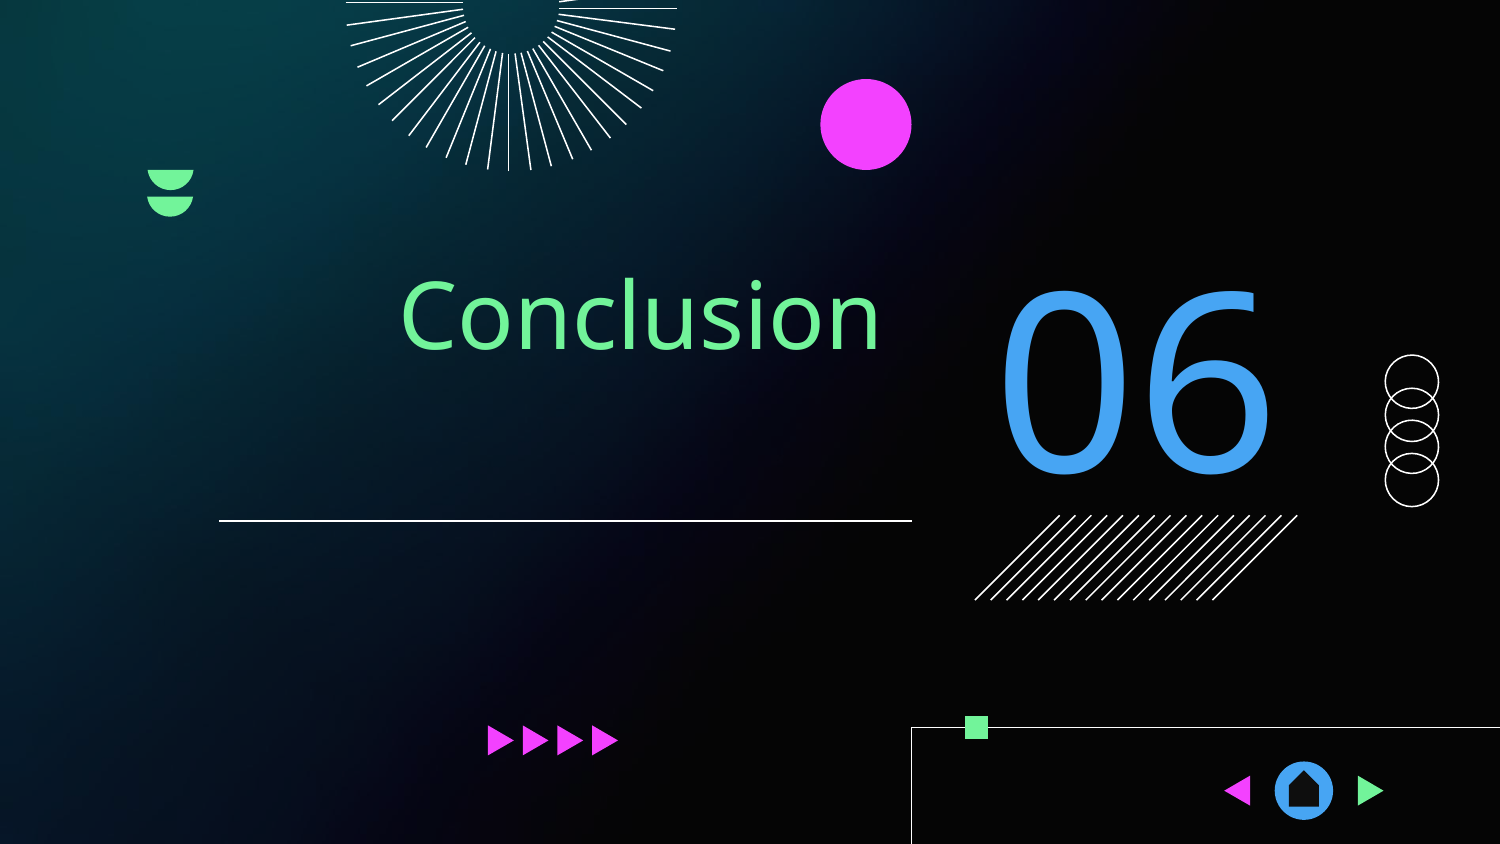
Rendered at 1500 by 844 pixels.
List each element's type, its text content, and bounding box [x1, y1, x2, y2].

picture [912, 728, 1500, 844]
picture [405, 76, 413, 82]
picture [0, 0, 1500, 844]
title 06 [924, 222, 1348, 485]
text_box [1224, 775, 1251, 806]
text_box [974, 515, 1298, 601]
picture [386, 70, 397, 77]
picture [418, 37, 435, 49]
picture [444, 25, 467, 36]
title Conclusion [183, 255, 923, 467]
picture [418, 63, 429, 72]
text_box [1357, 775, 1384, 806]
text_box [1274, 761, 1334, 820]
picture [431, 51, 445, 62]
